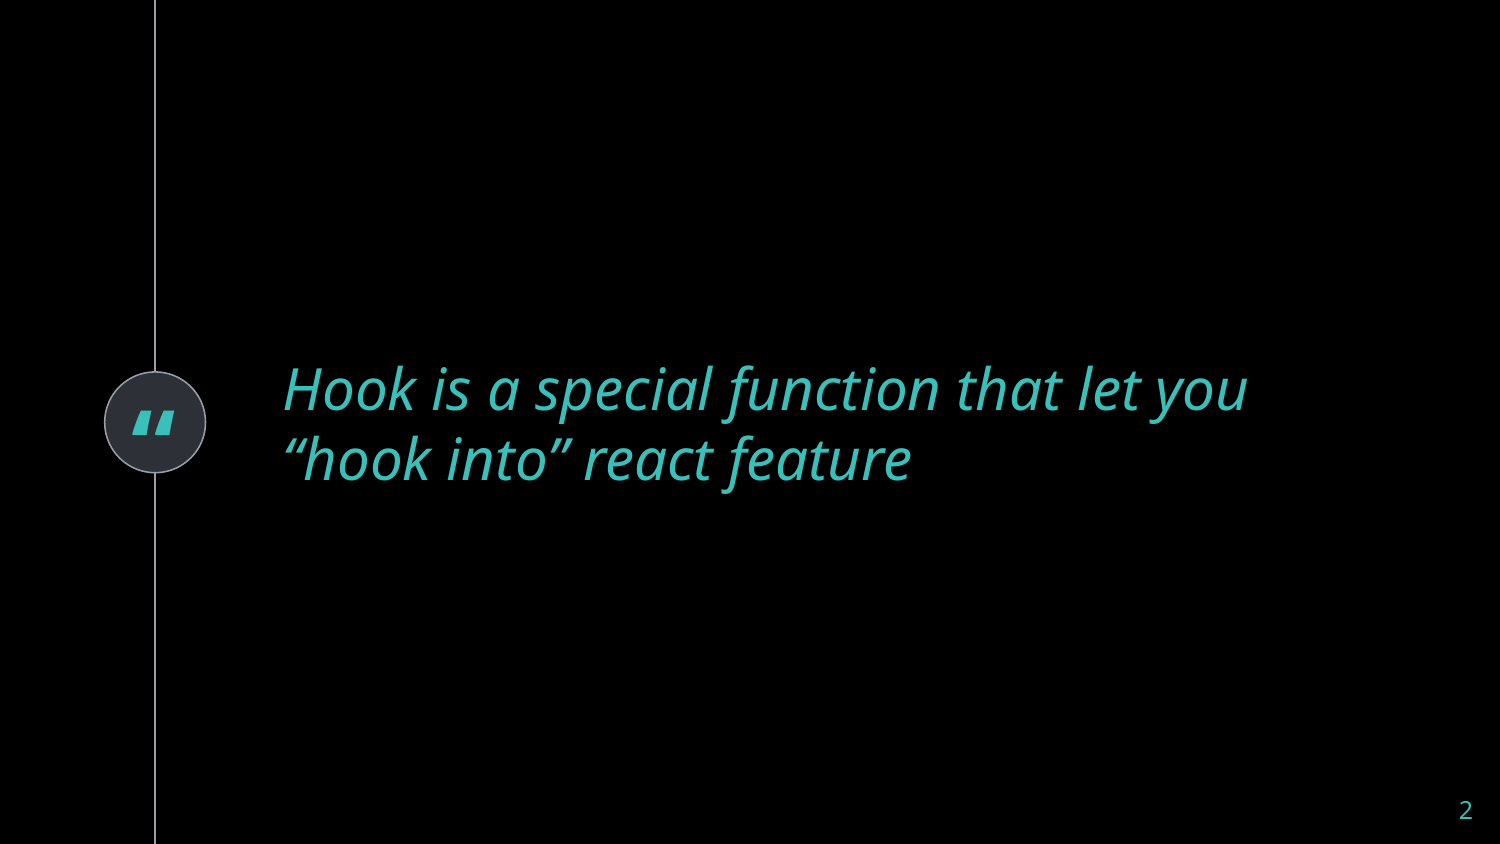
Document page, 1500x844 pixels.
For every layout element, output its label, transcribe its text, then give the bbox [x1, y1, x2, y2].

slide_number 2 [1398, 779, 1489, 832]
list Hook is a special function that let you “hook into” react feature [267, 354, 1368, 490]
